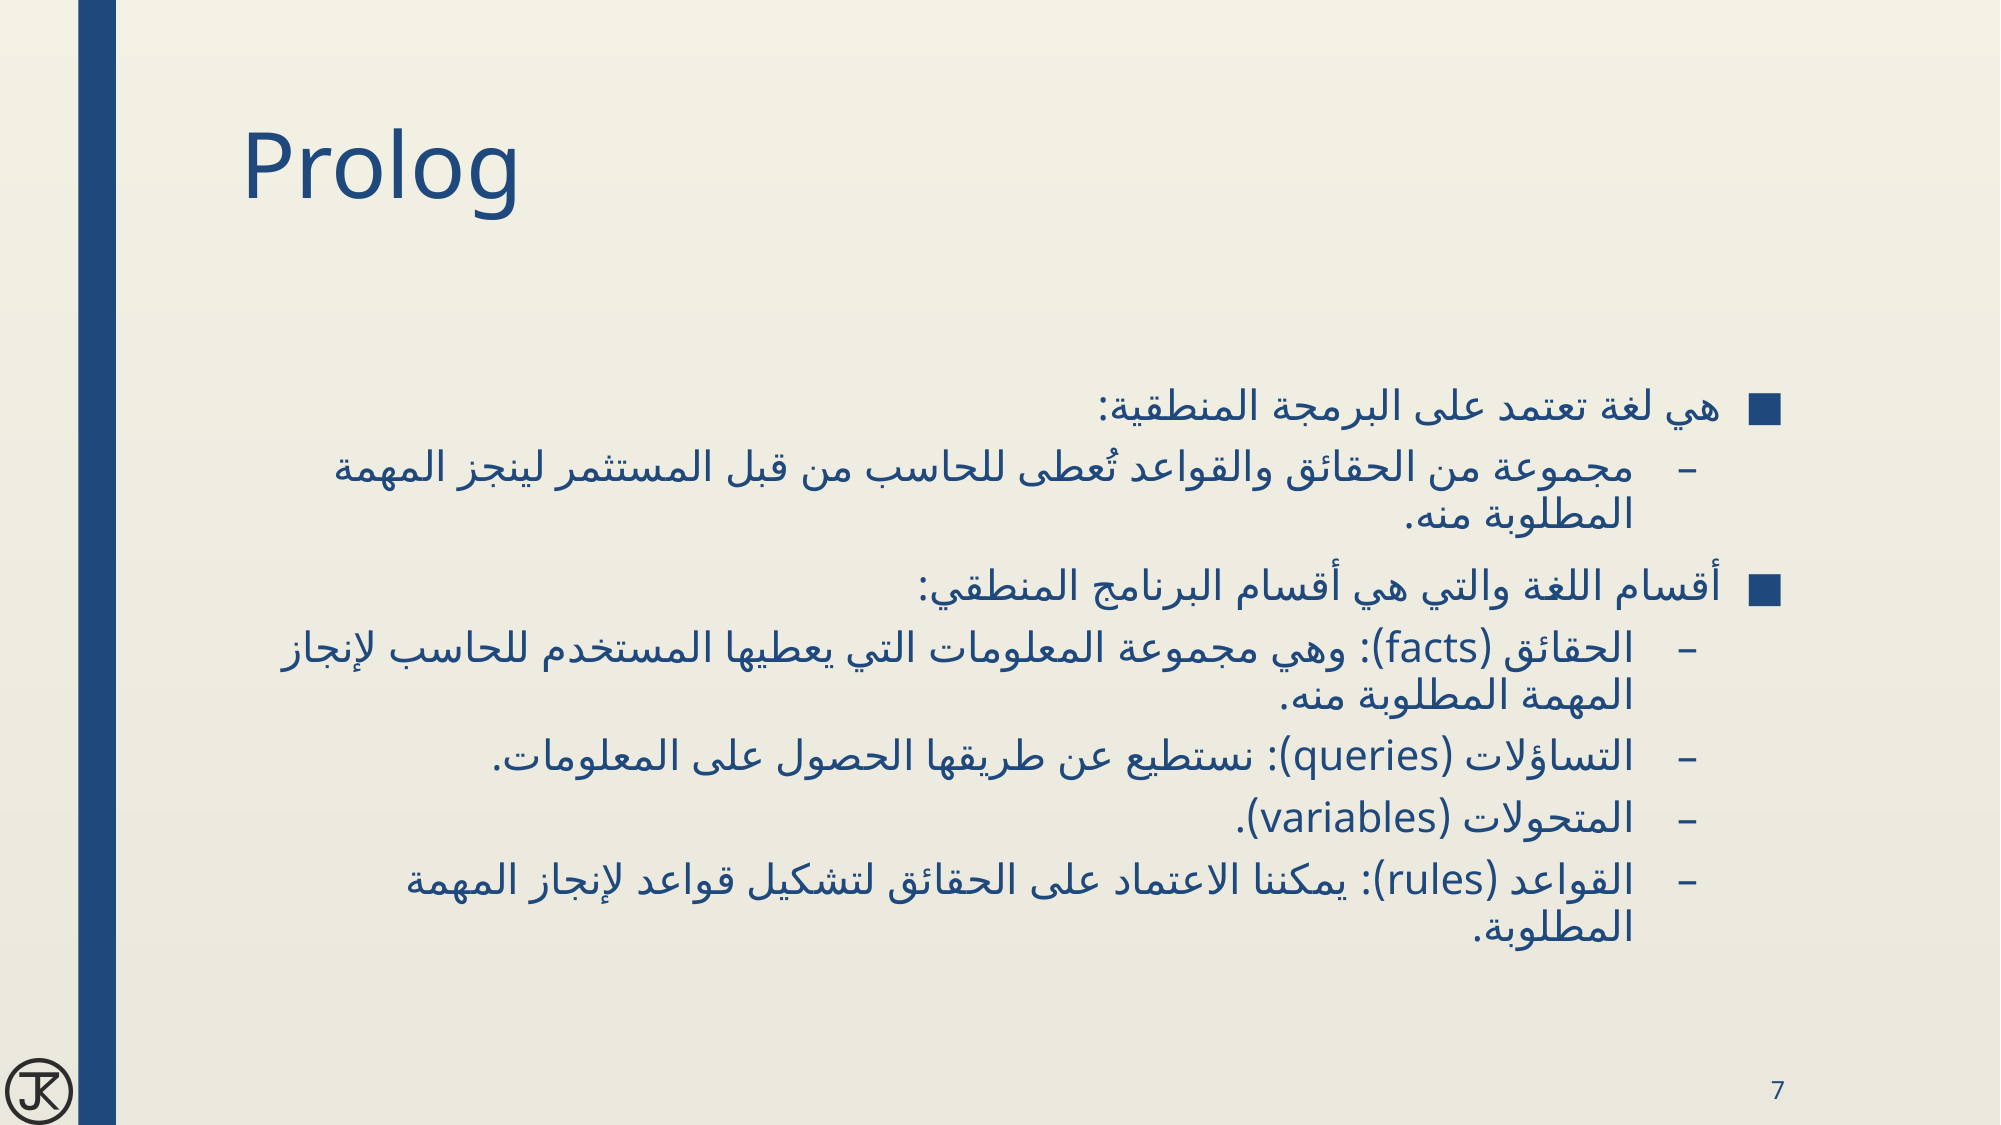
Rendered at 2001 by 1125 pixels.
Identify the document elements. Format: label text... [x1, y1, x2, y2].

title Prolog [225, 112, 1800, 357]
list هي لغة تعتمد على البرمجة المنطقية: مجموعة من الحقائق والقواعد تُعطى للحاسب من قبل المستثمر لينجز المهمة المطلوبة منه. أقسام اللغة والتي هي أقسام البرنامج المنطقي: الحقائق (facts): وهي مجموعة المعلومات التي يعطيها المستخدم للحاسب لإنجاز المهمة المطلوبة منه. التساؤلات (queries): نستطيع عن طريقها الحصول على المعلومات. المتحولات (variables). القواعد (rules): يمكننا الاعتماد على الحقائق لتشكيل قواعد لإنجاز المهمة المطلوبة. [225, 375, 1800, 1030]
picture [5, 1058, 73, 1125]
slide_number 7 [1553, 1058, 1800, 1125]
